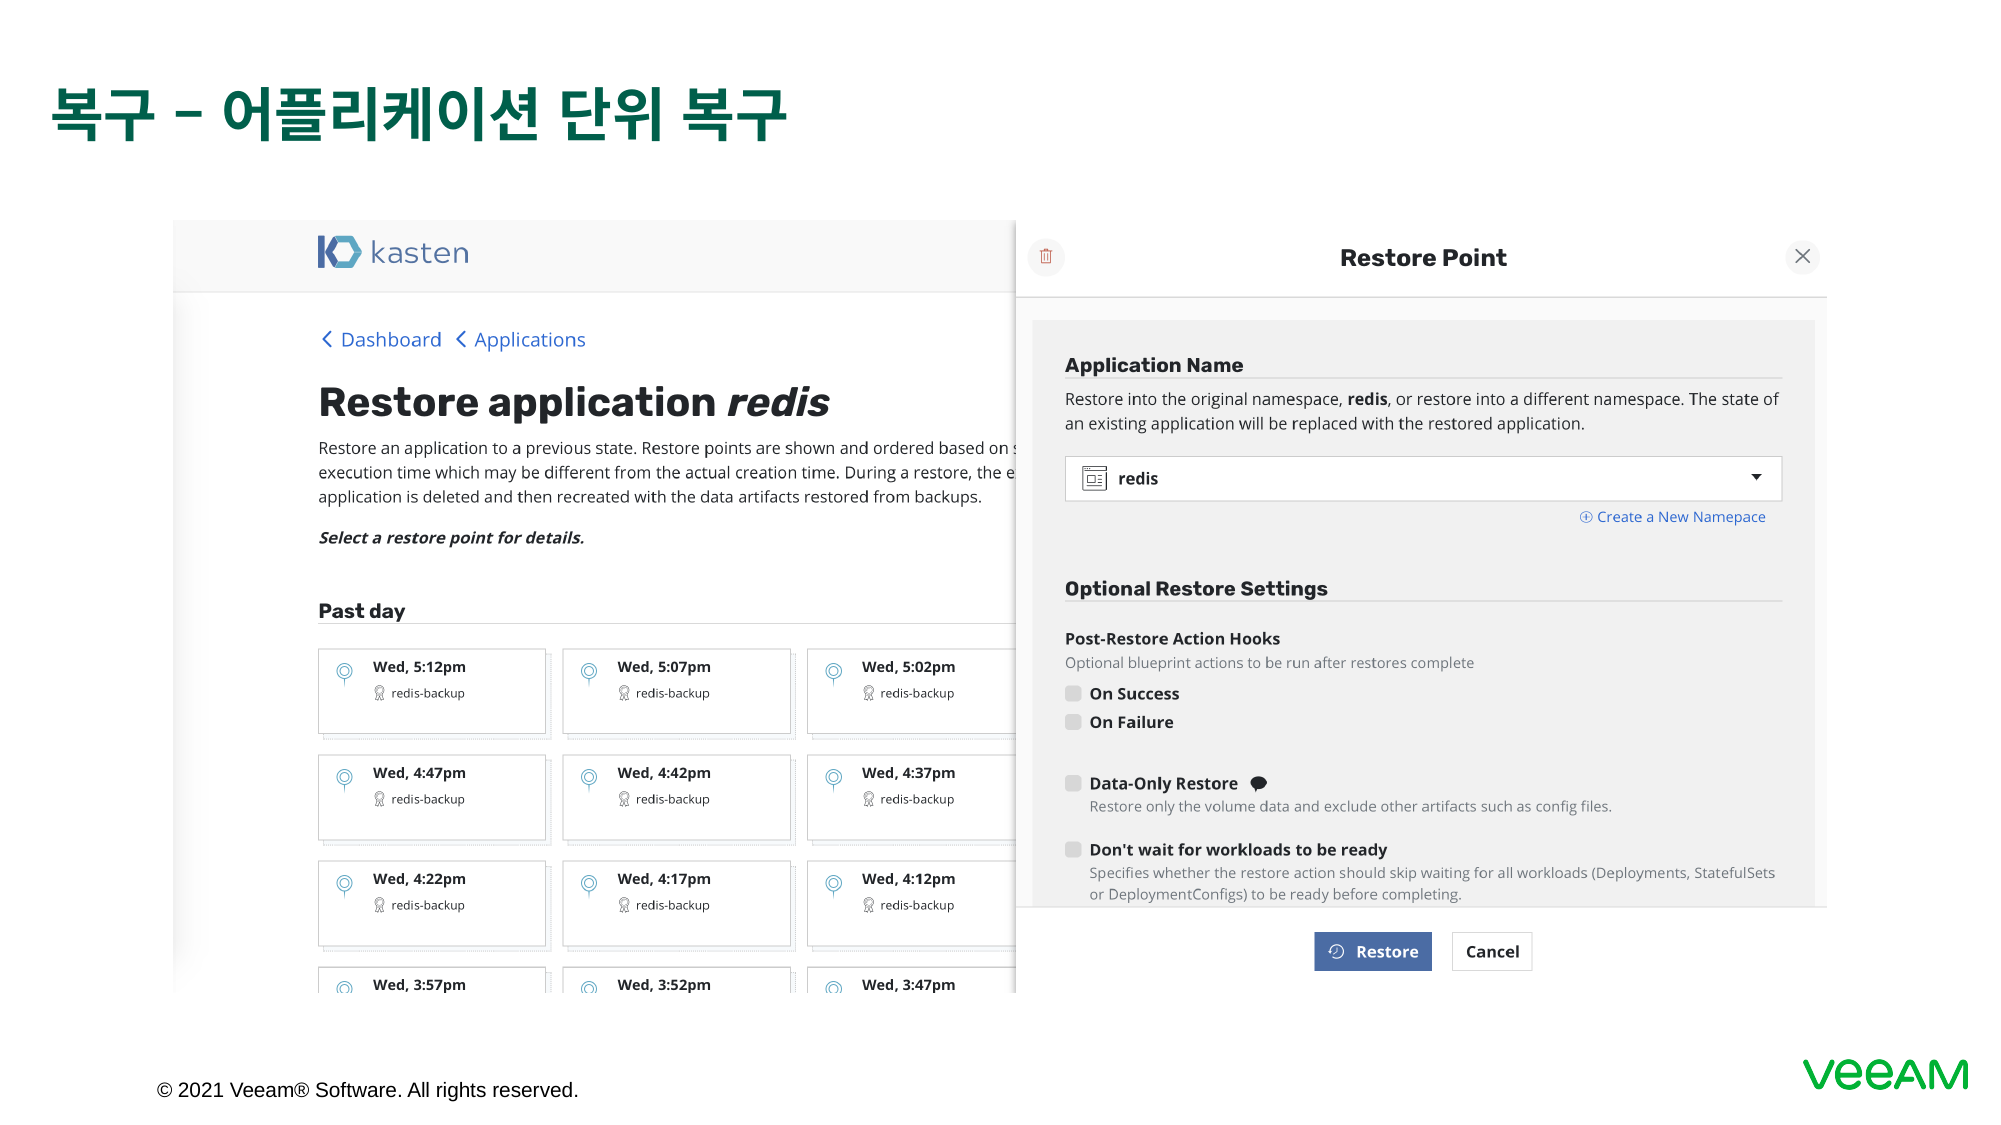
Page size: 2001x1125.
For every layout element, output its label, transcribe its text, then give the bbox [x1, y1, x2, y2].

title 복구 – 어플리케이션 단위 복구 [35, 88, 1808, 148]
picture [173, 220, 1827, 993]
picture [1803, 1059, 1968, 1090]
